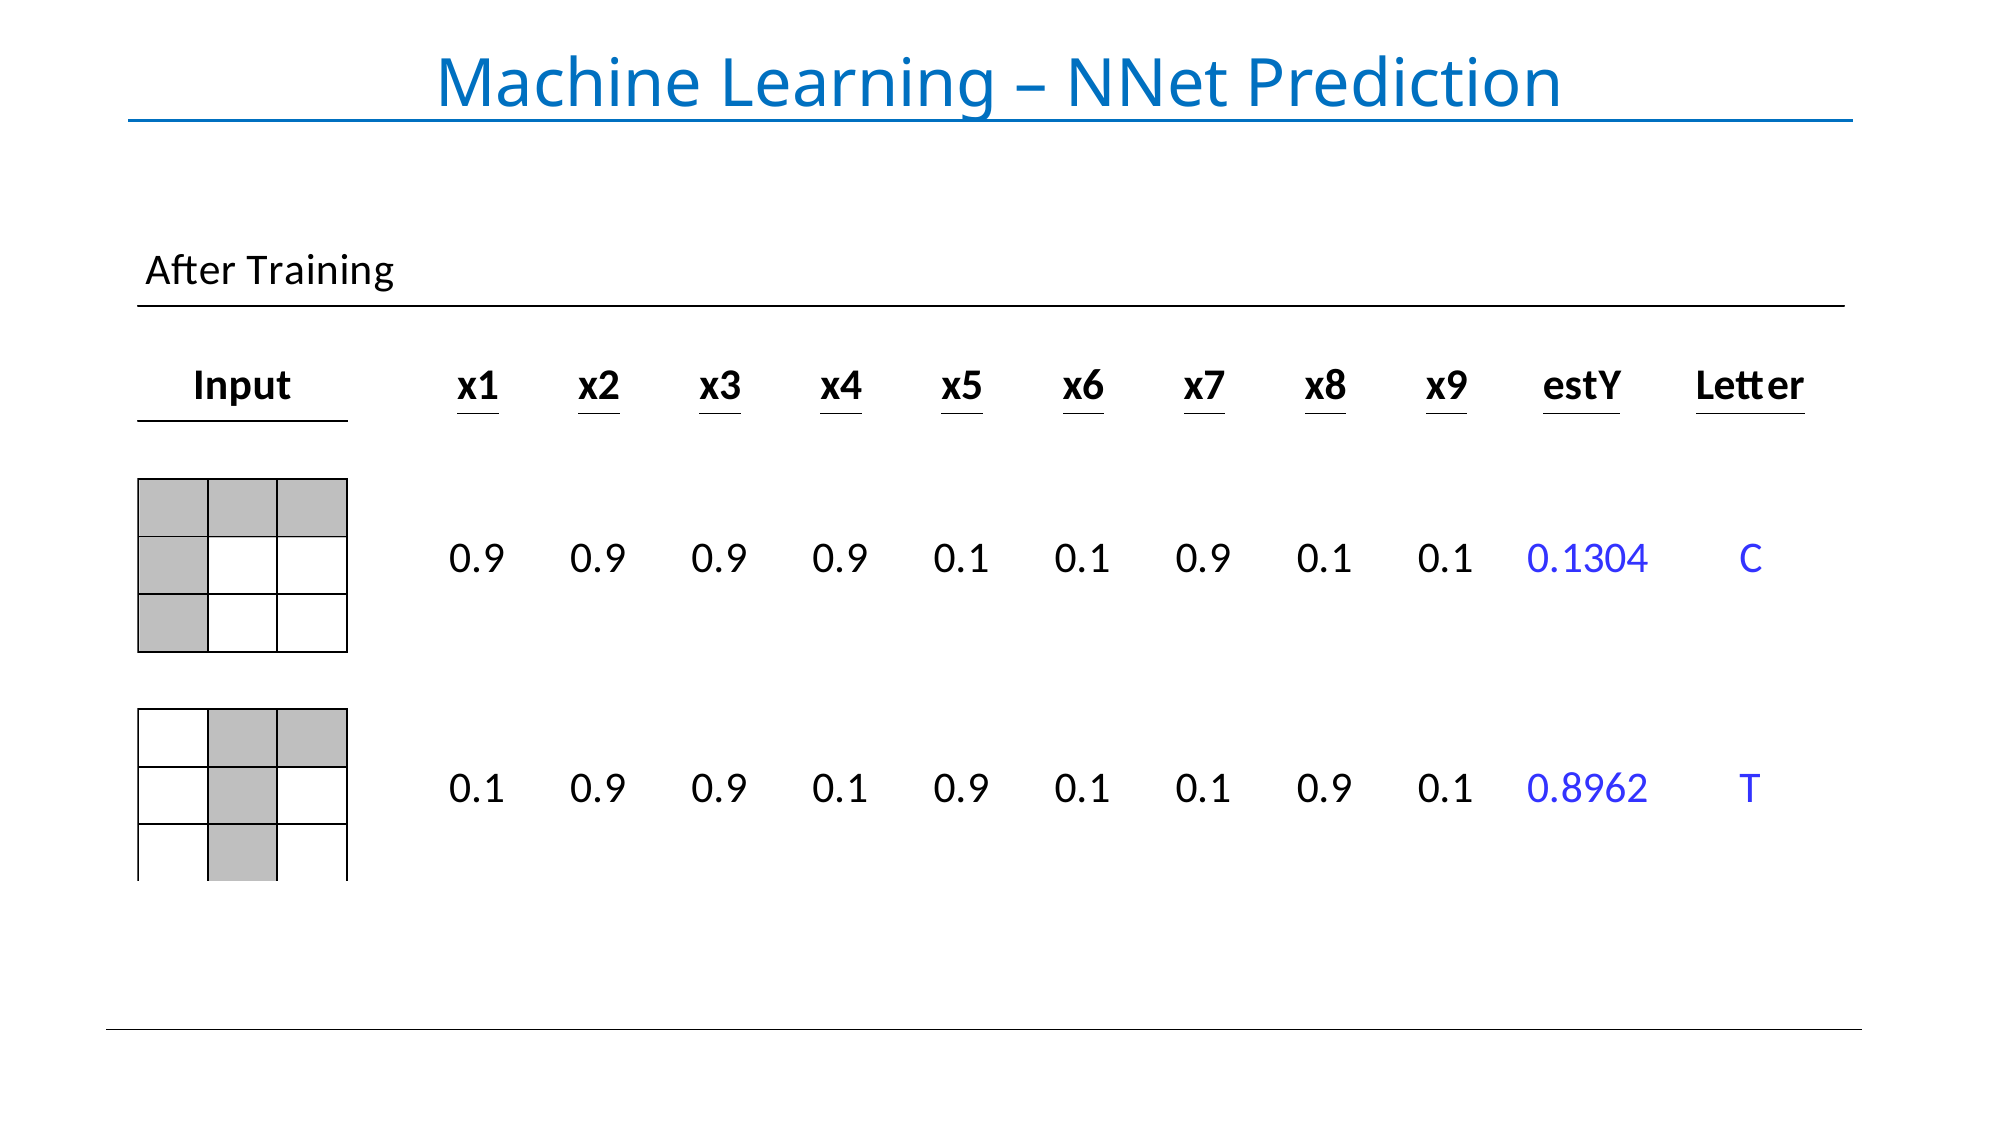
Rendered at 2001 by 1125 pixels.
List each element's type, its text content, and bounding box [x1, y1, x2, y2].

picture [137, 247, 1847, 883]
title Machine Learning – NNet Prediction [137, 34, 1863, 135]
